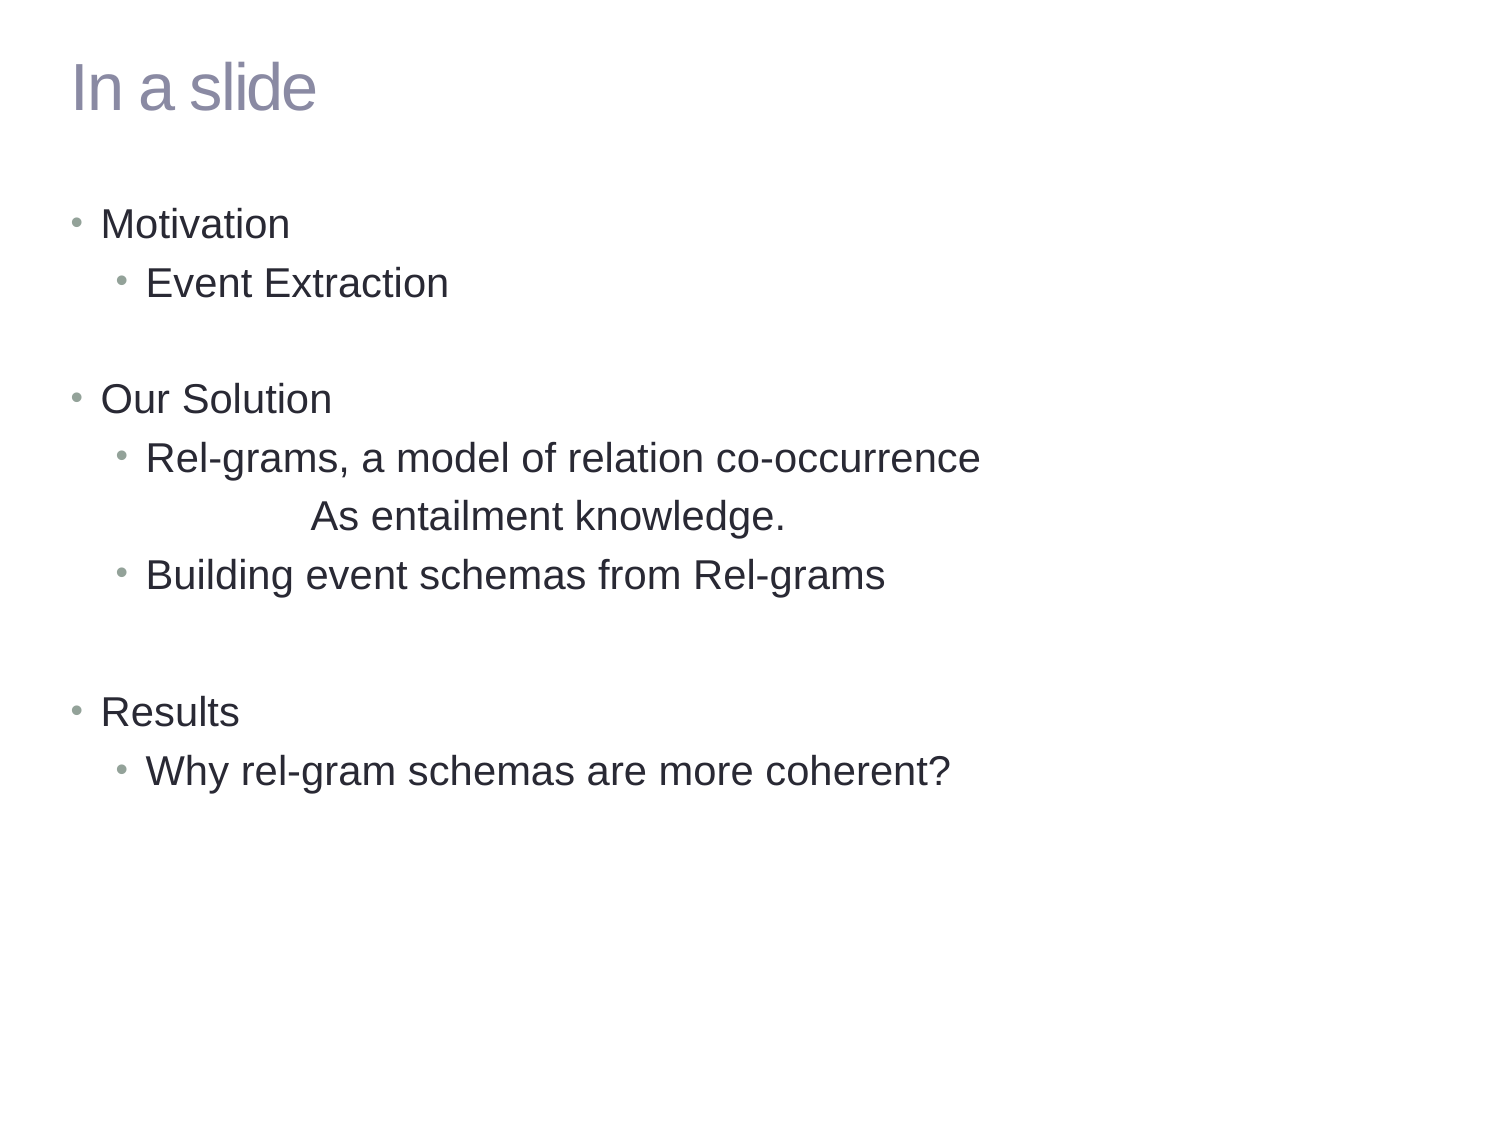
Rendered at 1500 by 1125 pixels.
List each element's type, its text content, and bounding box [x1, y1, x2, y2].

list Motivation Event Extraction Our Solution Rel-grams, a model of relation co-occurrence As entailment knowledge. Building event schemas from Rel-grams Results Why rel-gram schemas are more coherent? [55, 189, 1451, 1013]
title In a slide [55, 2, 1451, 166]
